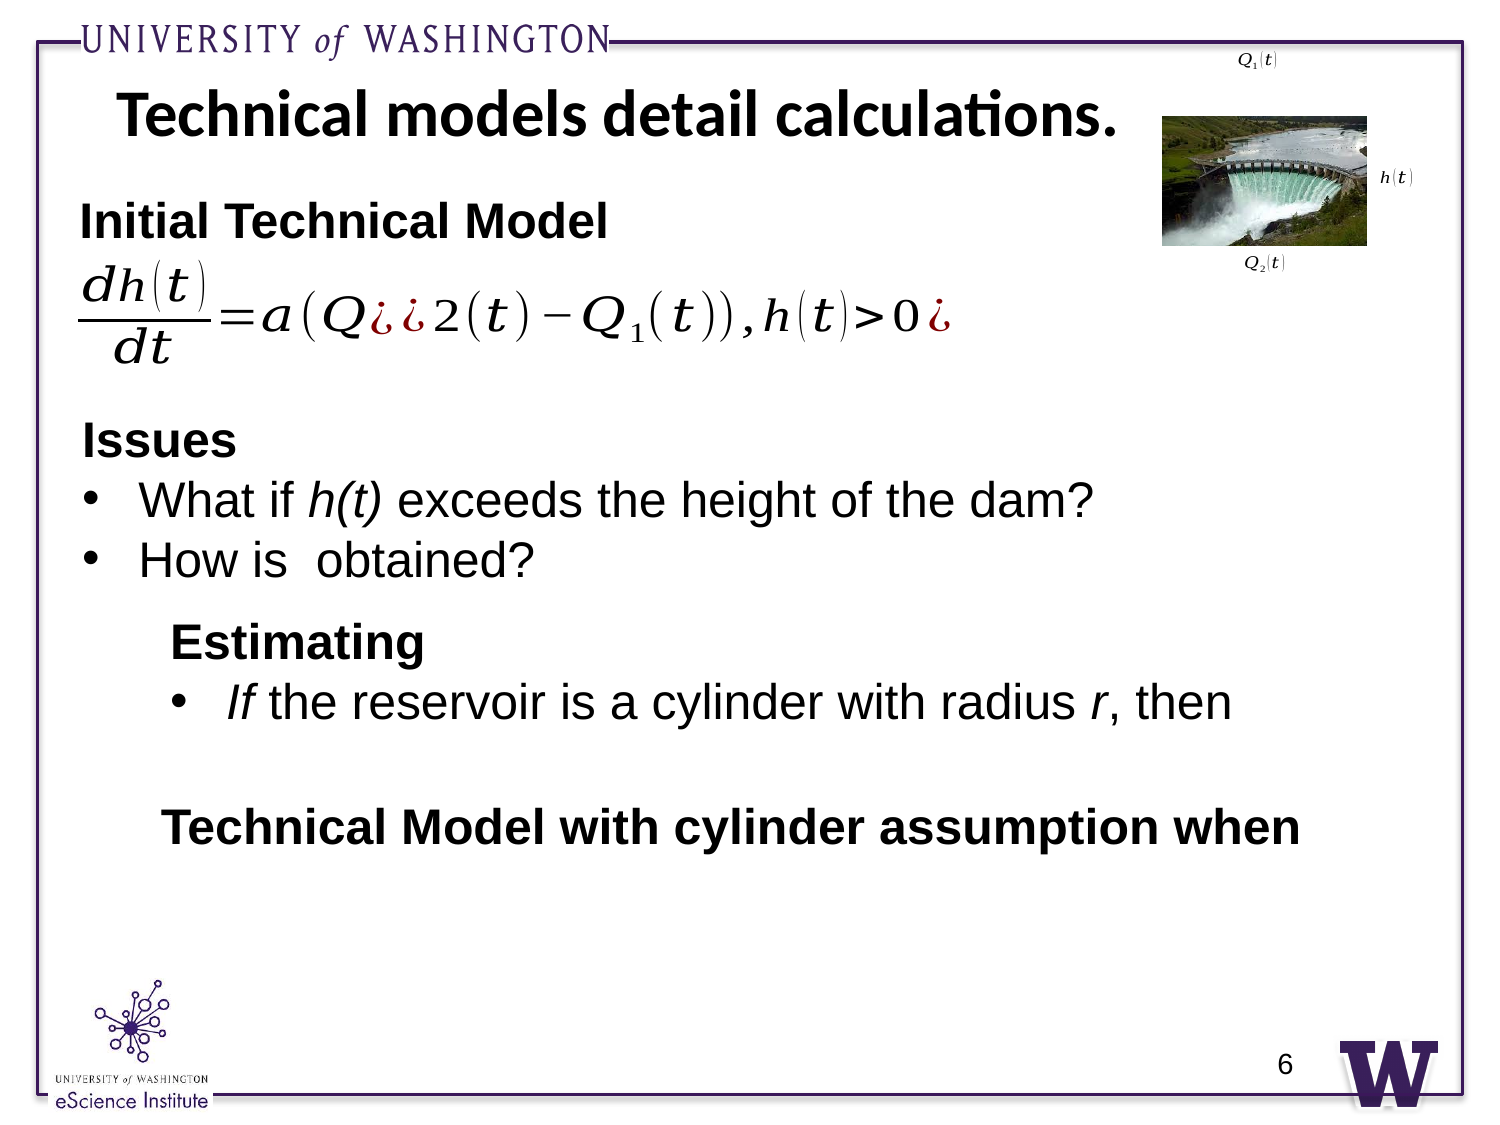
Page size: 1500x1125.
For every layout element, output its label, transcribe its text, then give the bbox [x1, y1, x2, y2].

picture [1350, 1041, 1438, 1093]
picture [48, 978, 213, 1113]
slide_number 6 [1262, 1037, 1350, 1098]
text_box Initial Technical Model [64, 181, 625, 317]
picture [1340, 1096, 1438, 1107]
picture [81, 24, 609, 61]
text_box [1162, 49, 1413, 275]
title Technical models detail calculations. [0, 62, 1157, 200]
